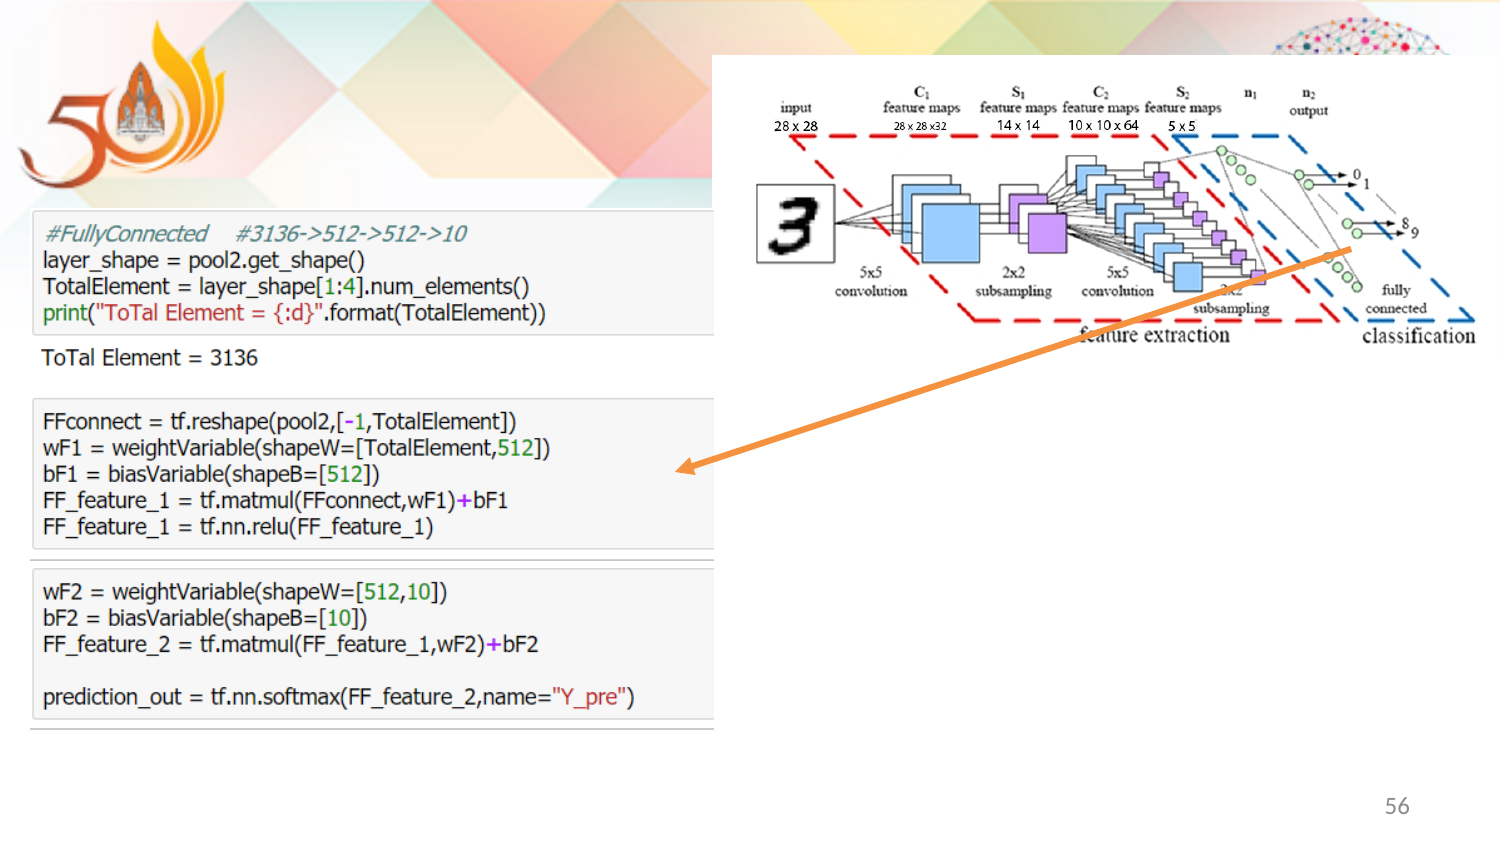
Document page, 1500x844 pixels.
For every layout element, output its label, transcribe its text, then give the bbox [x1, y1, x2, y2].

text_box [674, 248, 1352, 473]
slide_number 56 [1074, 782, 1425, 827]
picture [0, 0, 1500, 844]
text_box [711, 54, 1500, 362]
